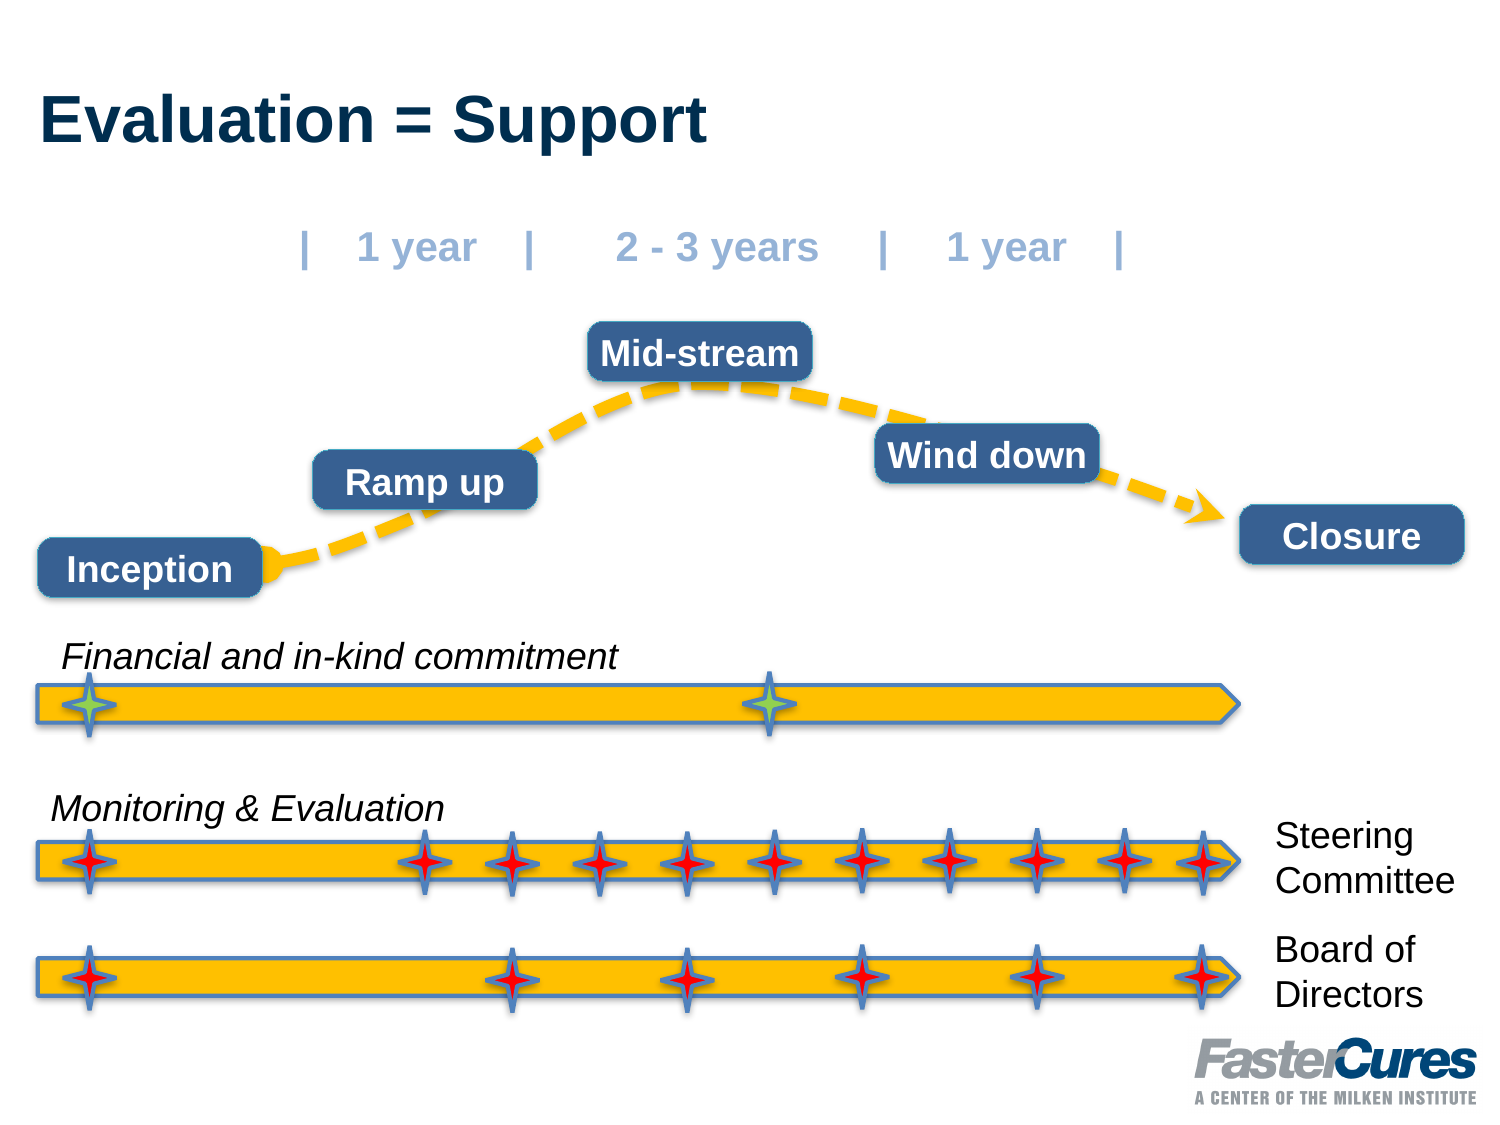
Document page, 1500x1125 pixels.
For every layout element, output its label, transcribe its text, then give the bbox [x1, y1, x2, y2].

text_box | 1 year | 2 - 3 years | 1 year | [291, 212, 1200, 278]
text_box [267, 391, 1225, 571]
text_box [62, 672, 117, 738]
text_box Ramp up [312, 449, 538, 510]
text_box [776, 685, 1240, 723]
text_box [97, 685, 761, 723]
text_box Closure [1239, 504, 1465, 565]
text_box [37, 776, 1465, 1025]
text_box Wind down [874, 423, 1100, 484]
text_box Mid-stream [587, 321, 813, 382]
picture [1187, 1025, 1483, 1114]
text_box Financial and in-kind commitment [53, 624, 626, 683]
title Evaluation = Support [24, 35, 1463, 197]
text_box [742, 671, 797, 737]
text_box [37, 685, 82, 723]
text_box Inception [37, 537, 263, 598]
